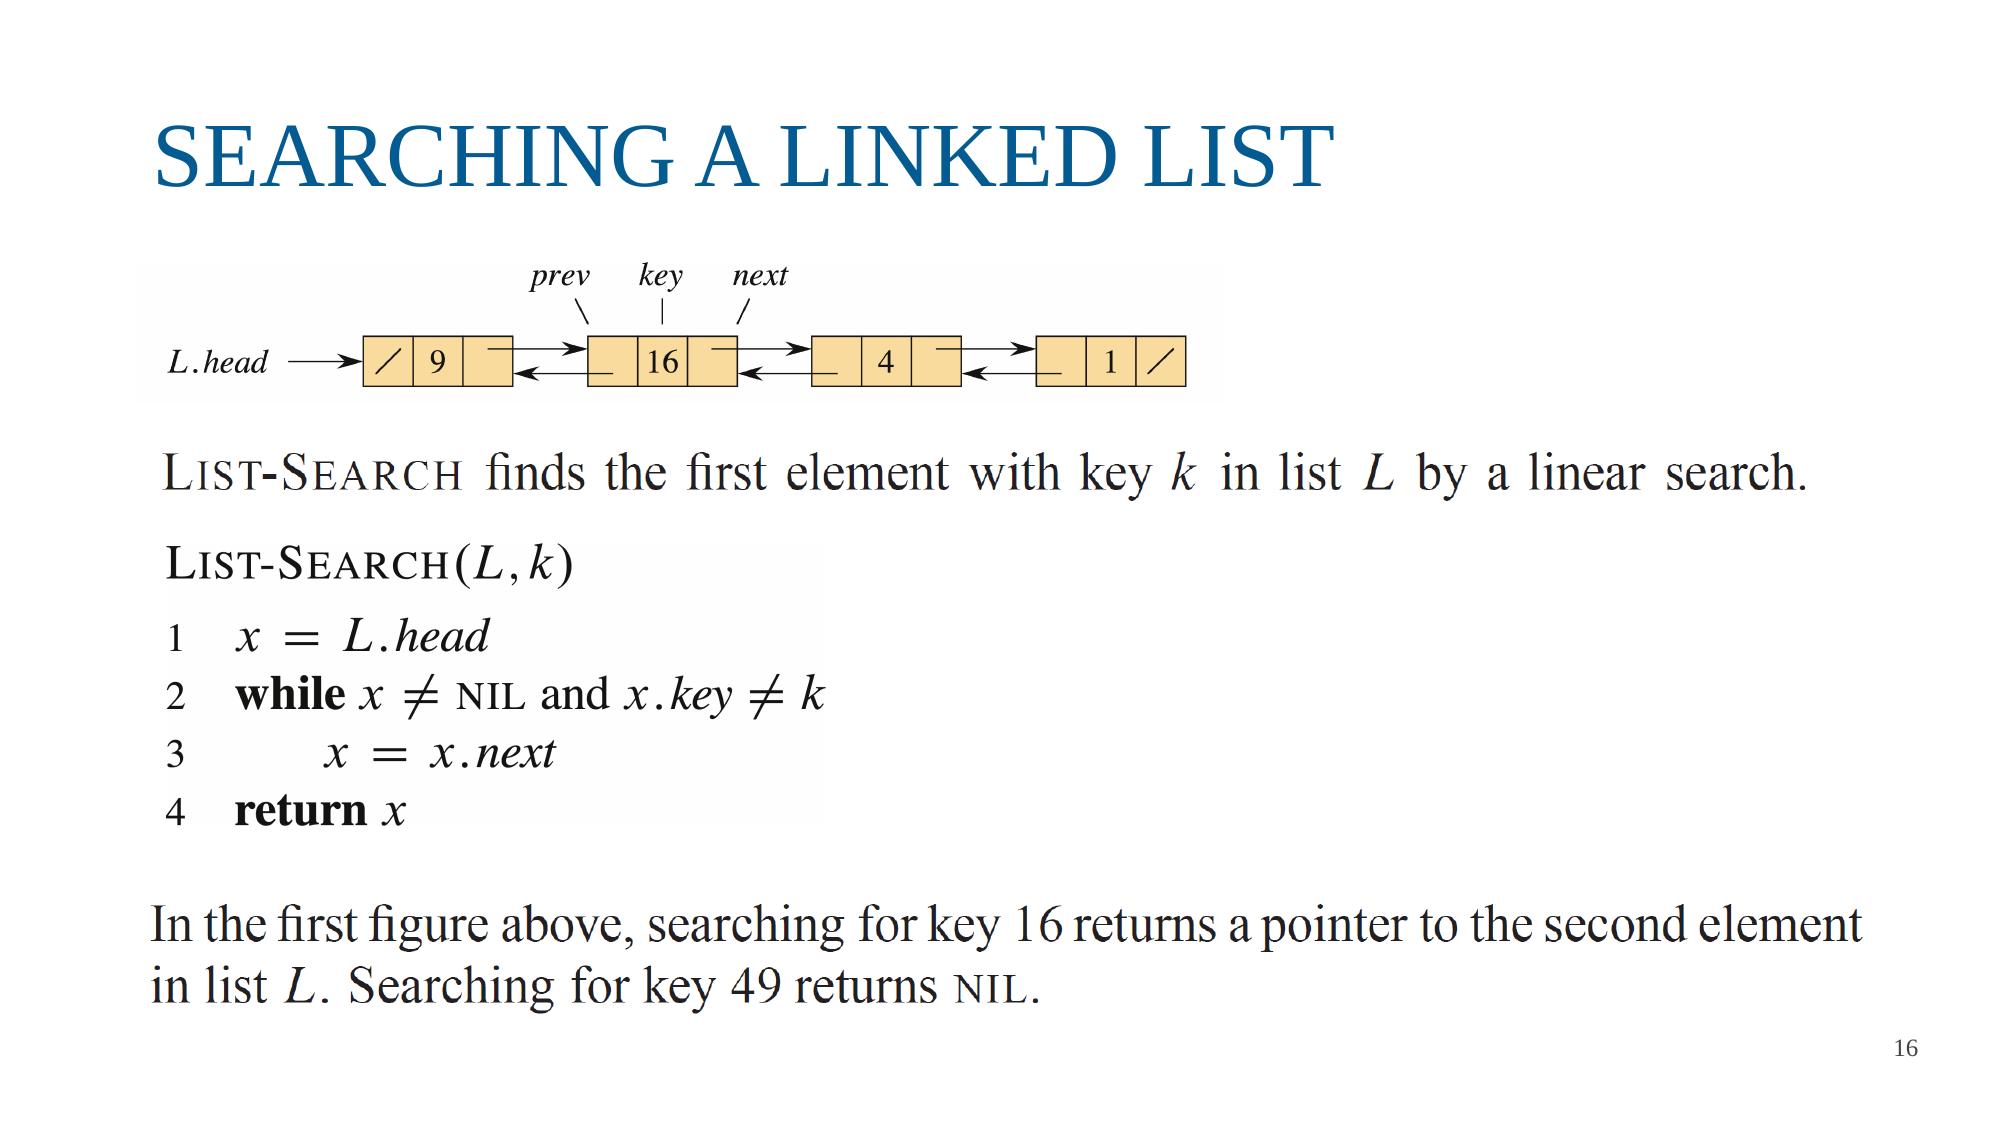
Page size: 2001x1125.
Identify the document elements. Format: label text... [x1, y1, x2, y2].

picture [166, 543, 826, 826]
picture [136, 262, 1224, 404]
title SEARCHING A LINKED LIST [137, 48, 1863, 266]
picture [139, 887, 1918, 1025]
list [151, 438, 1819, 505]
slide_number 16 [1483, 1016, 1934, 1077]
